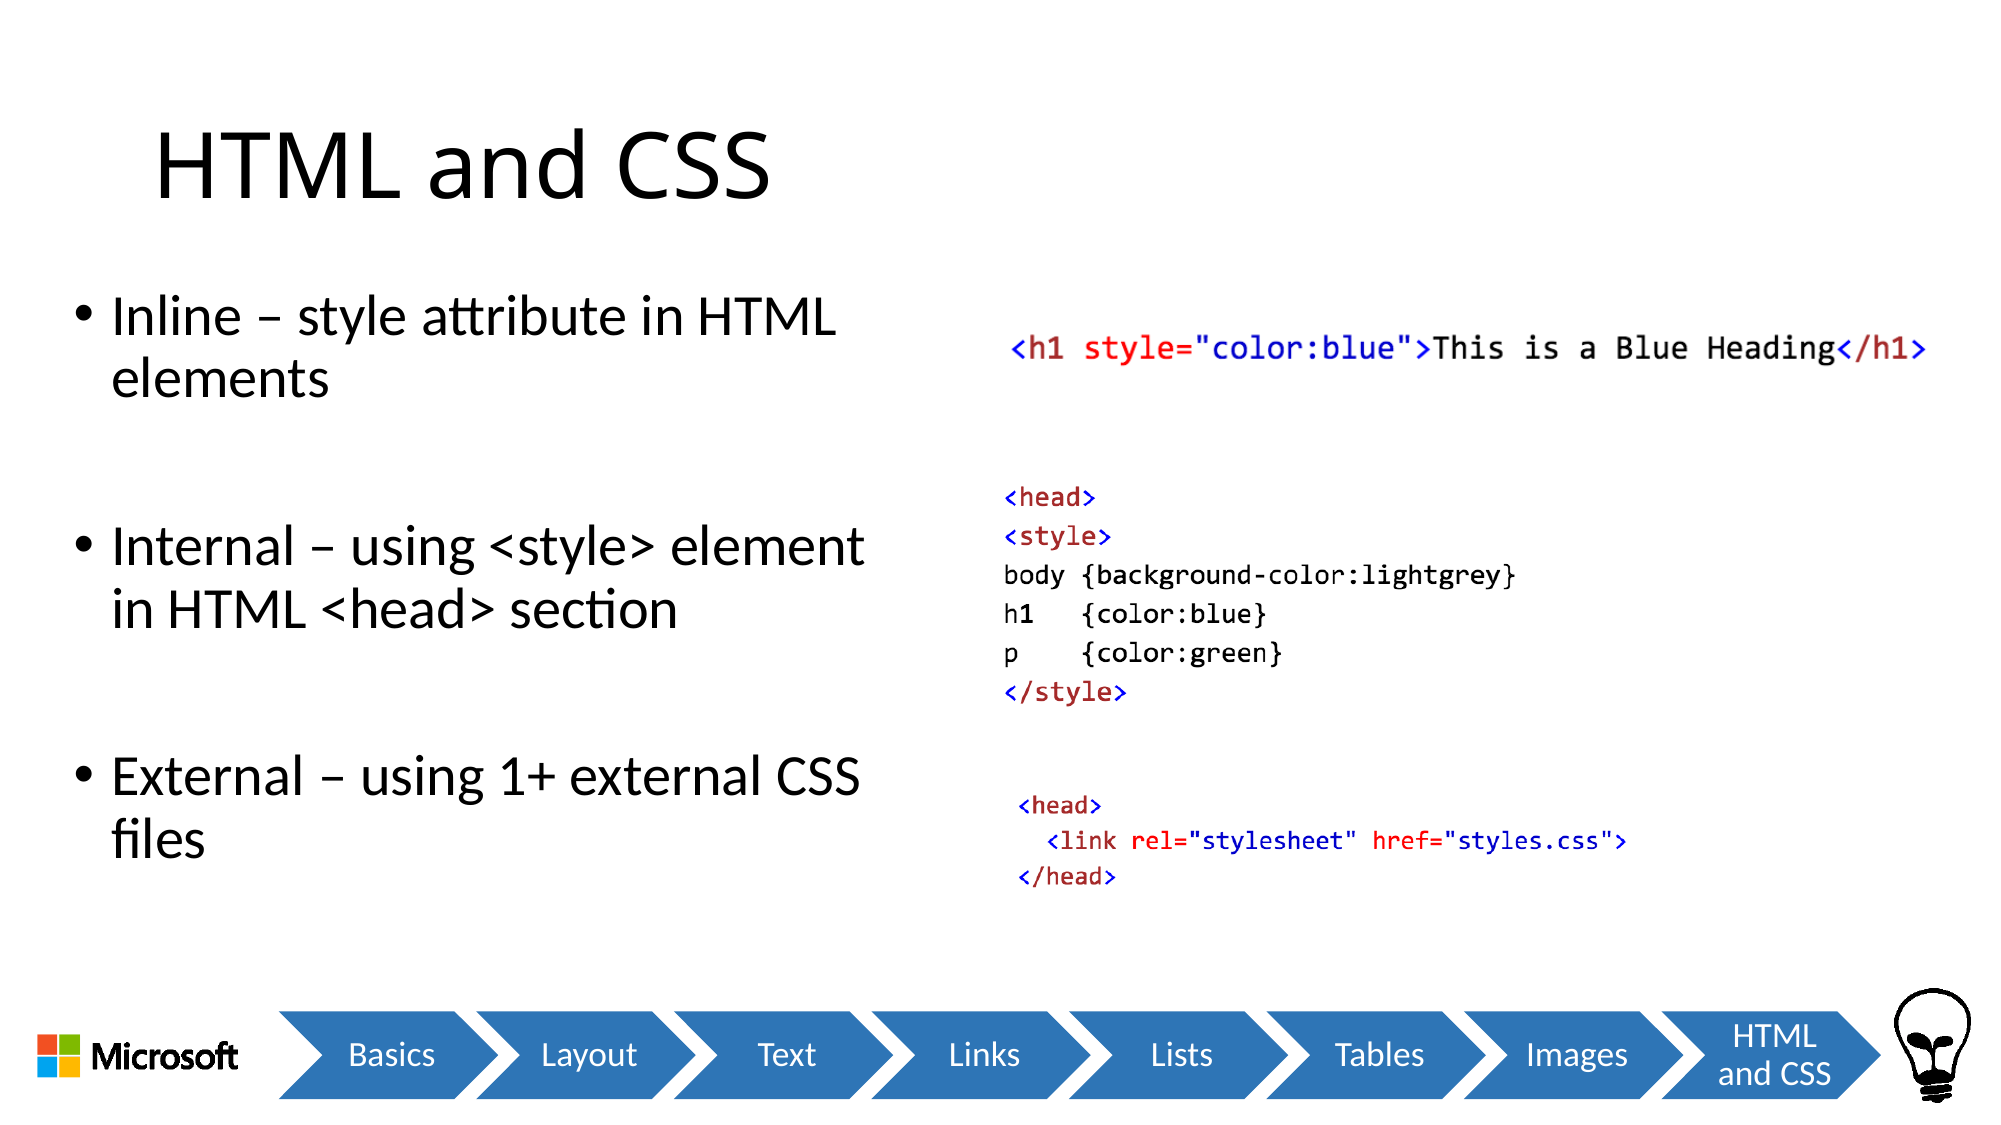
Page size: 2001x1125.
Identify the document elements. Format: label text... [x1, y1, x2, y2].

picture [1894, 988, 1971, 1103]
title HTML and CSS [137, 59, 1863, 278]
picture [999, 789, 1654, 897]
picture [999, 481, 1531, 711]
picture [999, 310, 1946, 380]
picture [9, 1008, 265, 1103]
list Inline – style attribute in HTML elements Internal – using <style> element in HTML <head> section External – using 1+ external CSS files [58, 277, 915, 938]
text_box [278, 868, 1881, 1125]
